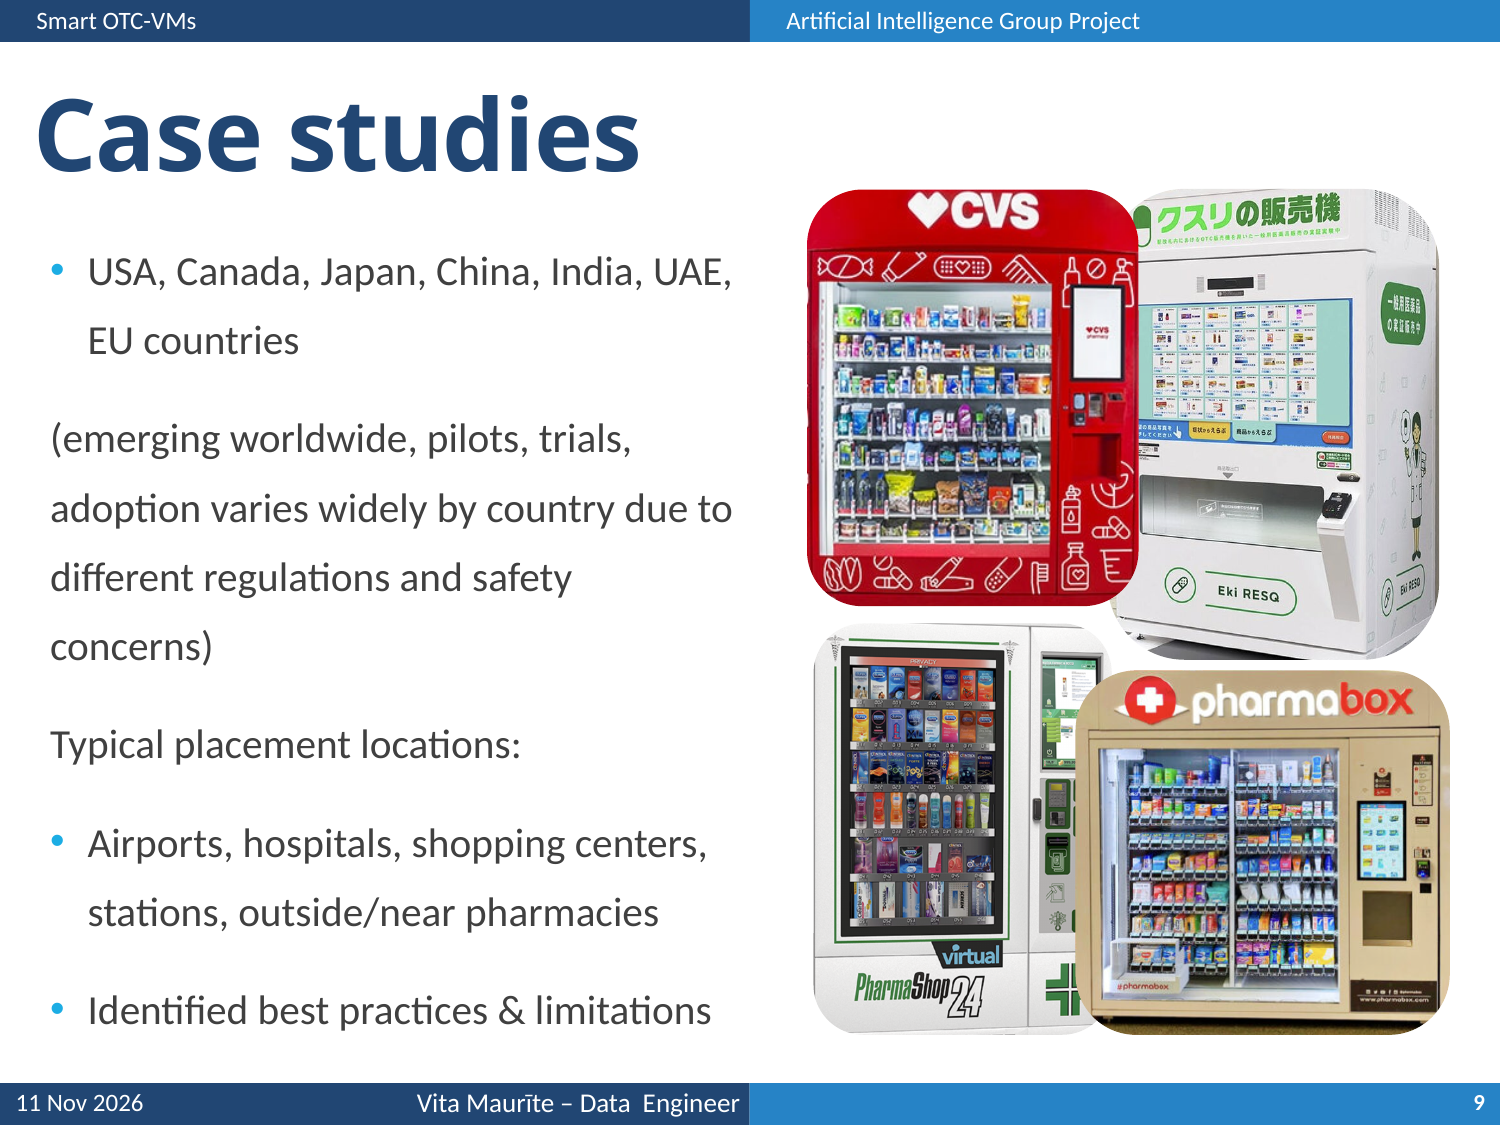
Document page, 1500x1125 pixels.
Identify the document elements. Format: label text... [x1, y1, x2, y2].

title Case studies [0, 82, 1500, 245]
slide_number 9 [1401, 1082, 1500, 1125]
list Artificial Intelligence Group Project [750, 0, 1500, 43]
list Vita Maurīte – Data Engineer [183, 1082, 741, 1125]
list USA, Canada, Japan, China, India, UAE, EU countries (emerging worldwide, pilots, trials, adoption varies widely by country due to different regulations and safety concerns) Typical placement locations: Airports, hospitals, shopping centers, stations, outside/near pharmacies Identified best practices & limitations [50, 245, 741, 1043]
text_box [806, 188, 1451, 1036]
slide_number 5-Jan-26 [0, 1082, 181, 1125]
list Smart OTC-VMs [0, 0, 750, 43]
